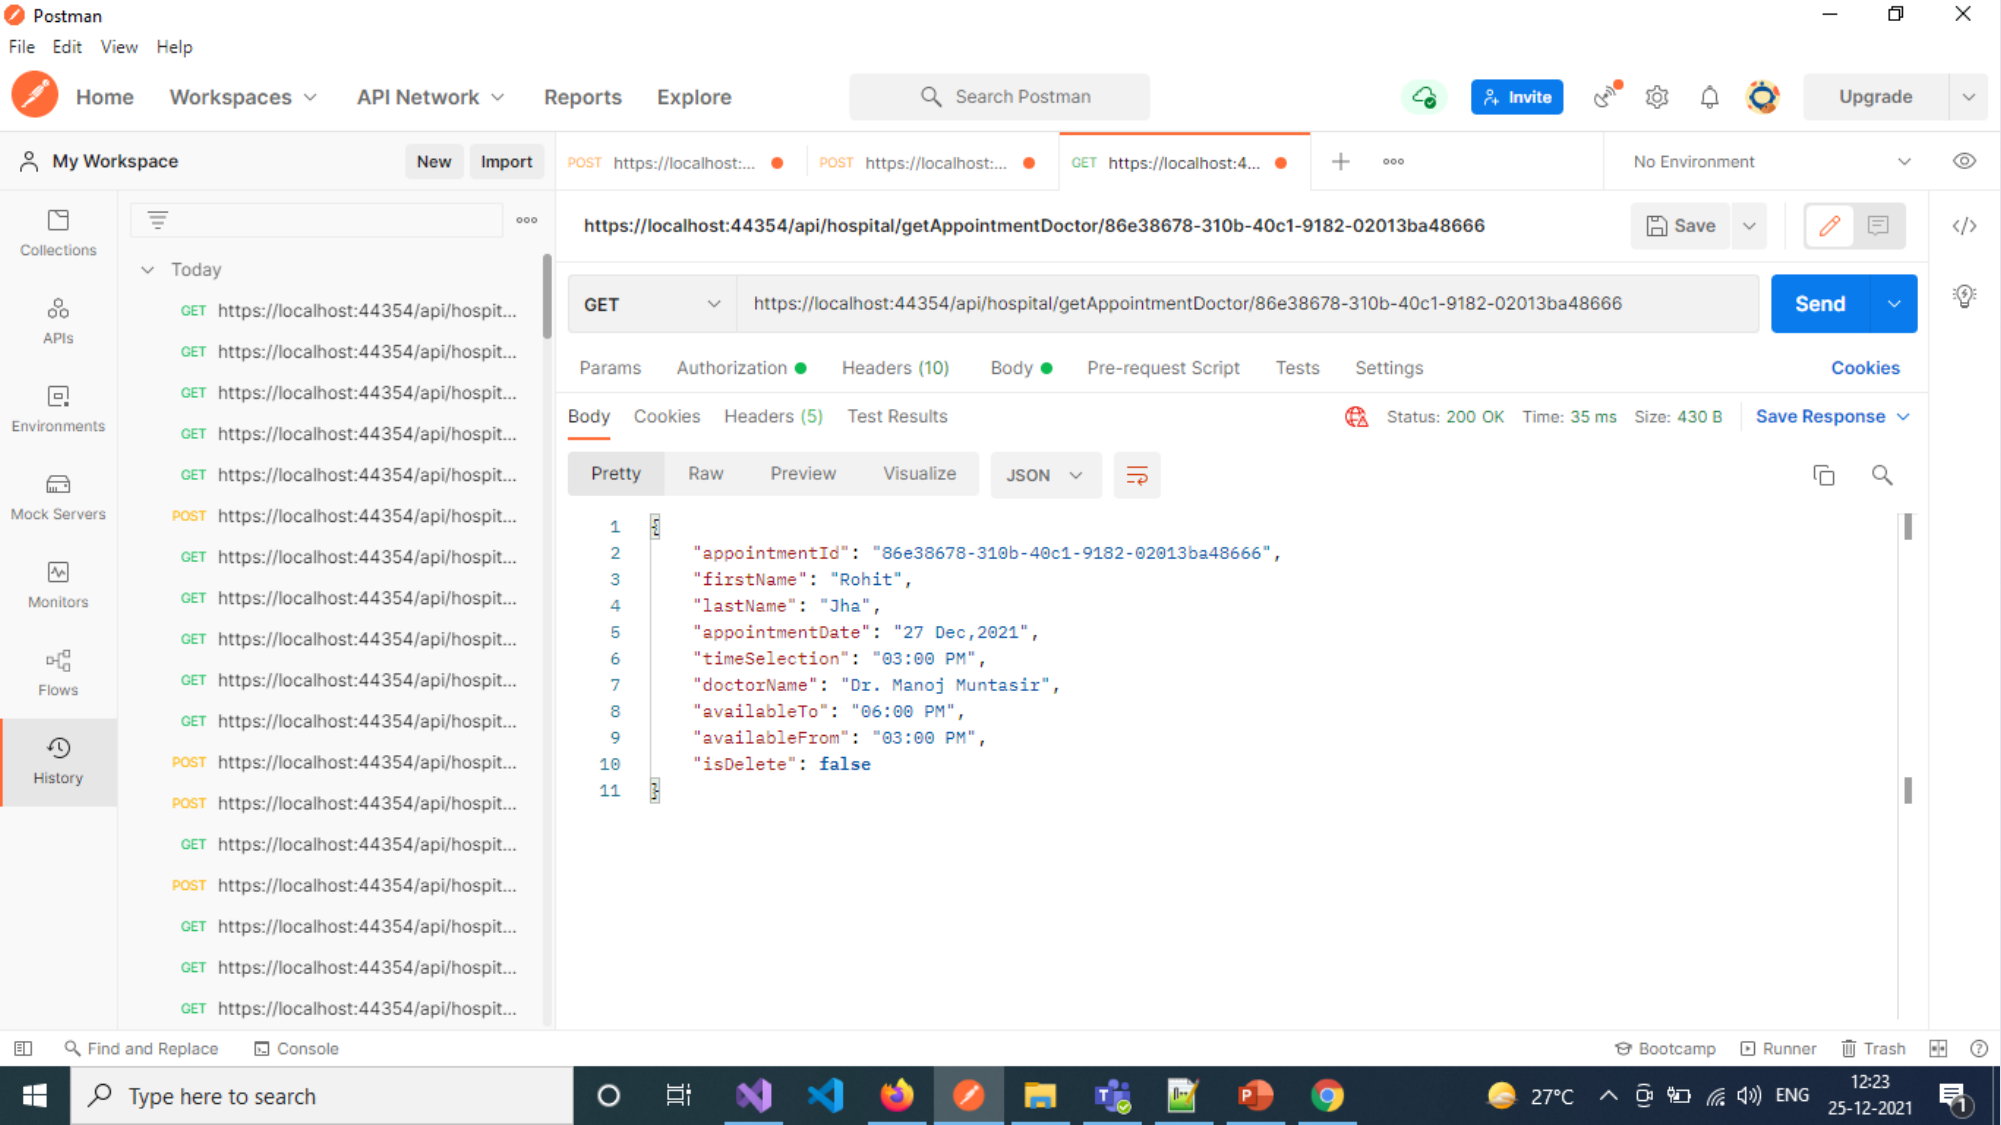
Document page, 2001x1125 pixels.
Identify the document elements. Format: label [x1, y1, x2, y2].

list [0, 0, 2000, 1125]
